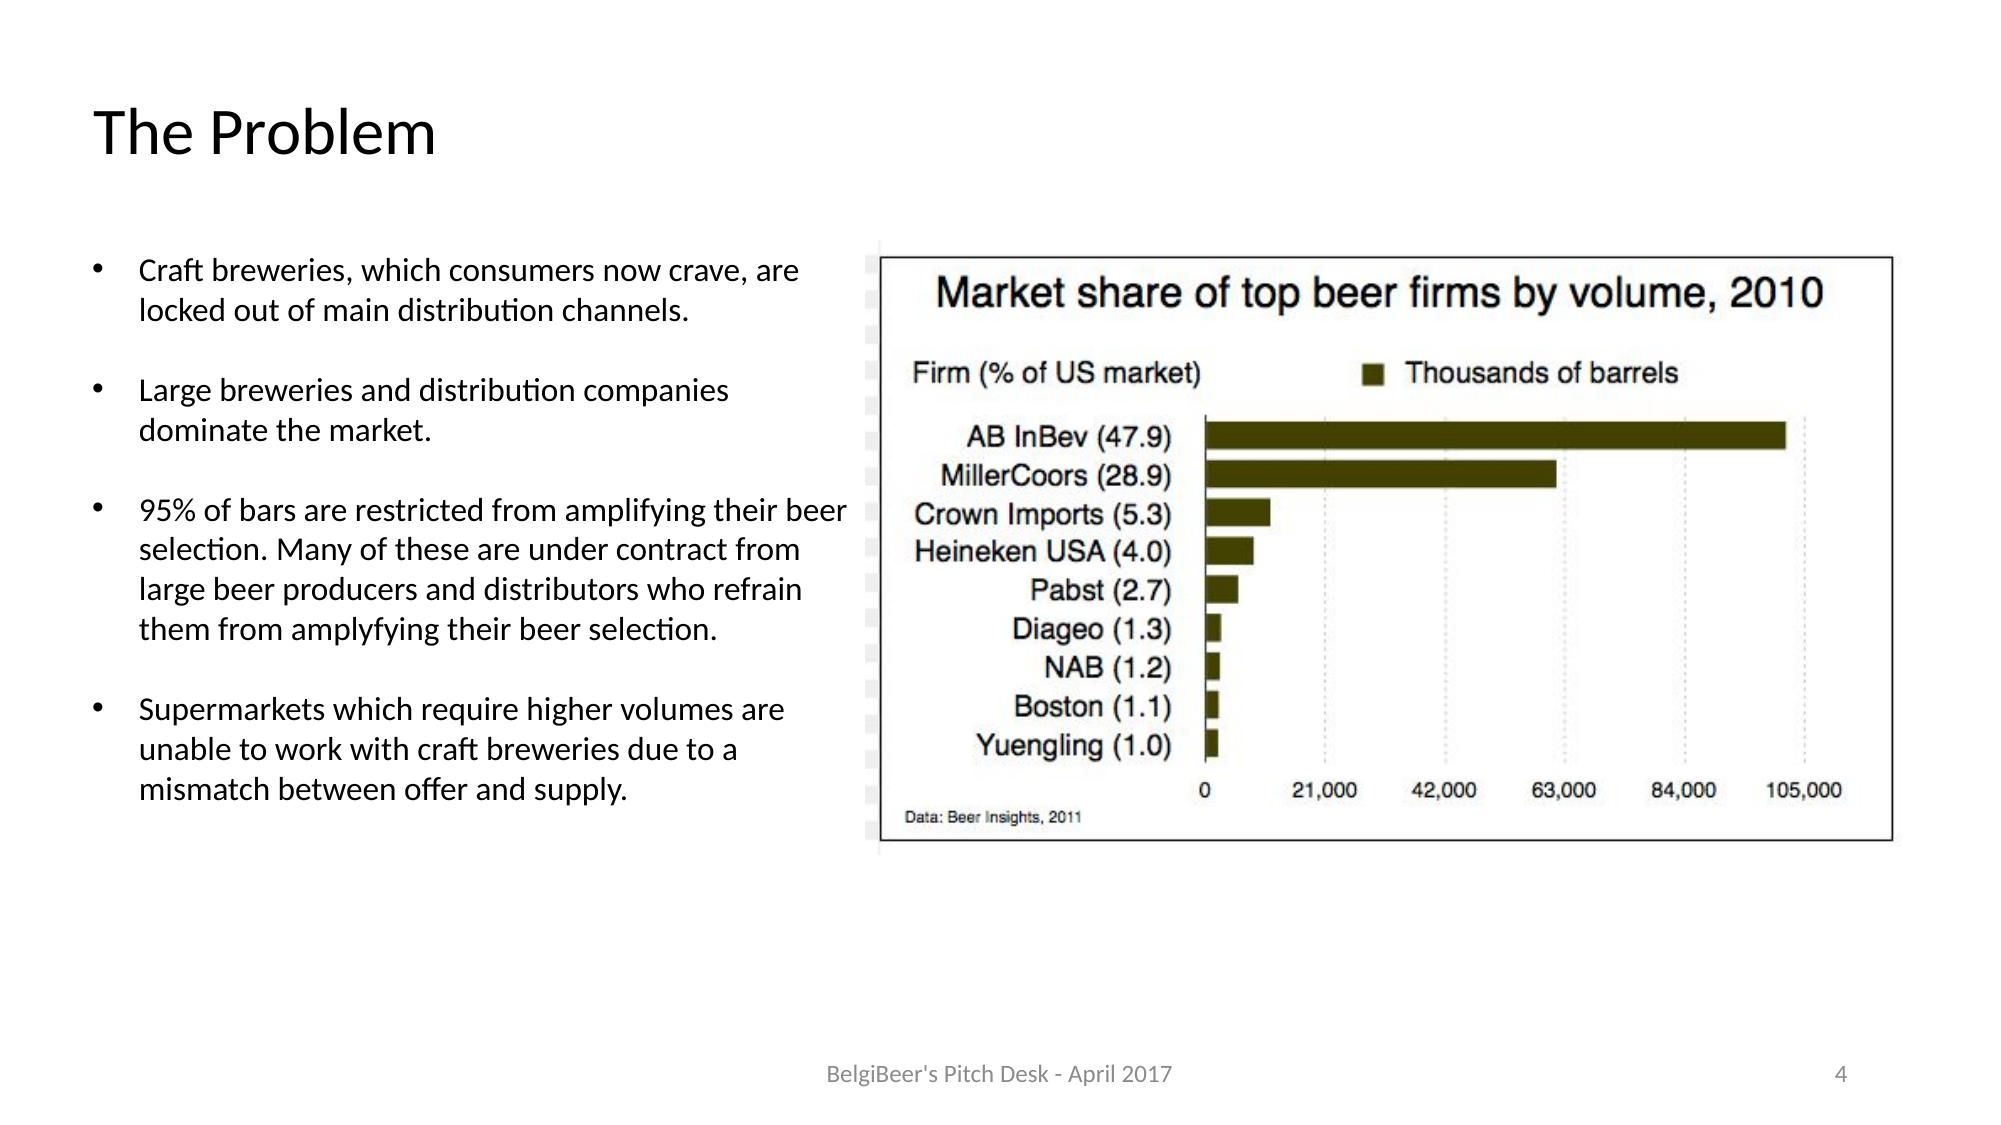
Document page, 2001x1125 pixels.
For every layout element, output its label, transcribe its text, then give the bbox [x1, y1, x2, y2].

footer BelgiBeer's Pitch Desk - April 2017 [662, 1042, 1338, 1103]
text_box Craft breweries, which consumers now crave, are locked out of main distribution channels. Large breweries and distribution companies dominate the market. 95% of bars are restricted from amplifying their beer selection. Many of these are under contract from large beer producers and distributors who refrain them from amplyfying their beer selection. Supermarkets which require higher volumes are unable to work with craft breweries due to a mismatch between offer and supply. [77, 240, 866, 1025]
slide_number 4 [1412, 1042, 1863, 1103]
text_box The Problem [79, 80, 454, 176]
picture [865, 240, 1907, 855]
